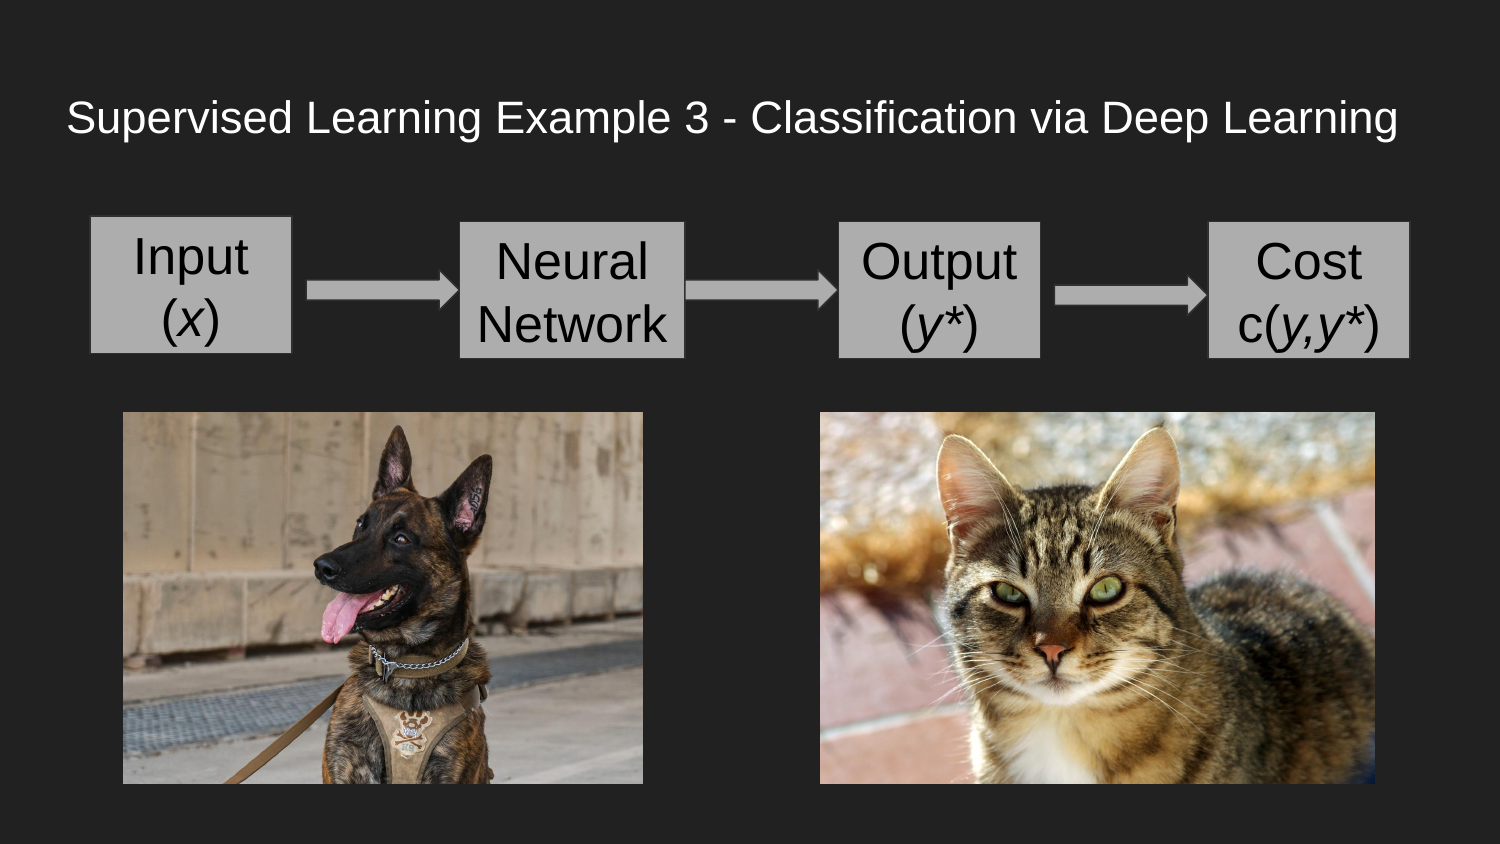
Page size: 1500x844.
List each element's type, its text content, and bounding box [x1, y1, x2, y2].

text_box [1054, 274, 1207, 316]
text_box Input (x) [89, 216, 292, 354]
text_box [684, 269, 838, 311]
text_box [306, 269, 459, 311]
text_box Neural Network [459, 221, 685, 359]
text_box Cost c(y,y*) [1207, 221, 1411, 359]
text_box Output (y*) [838, 221, 1041, 359]
picture [122, 412, 643, 784]
title Supervised Learning Example 3 - Classification via Deep Learning [51, 72, 1449, 167]
picture [820, 412, 1375, 784]
